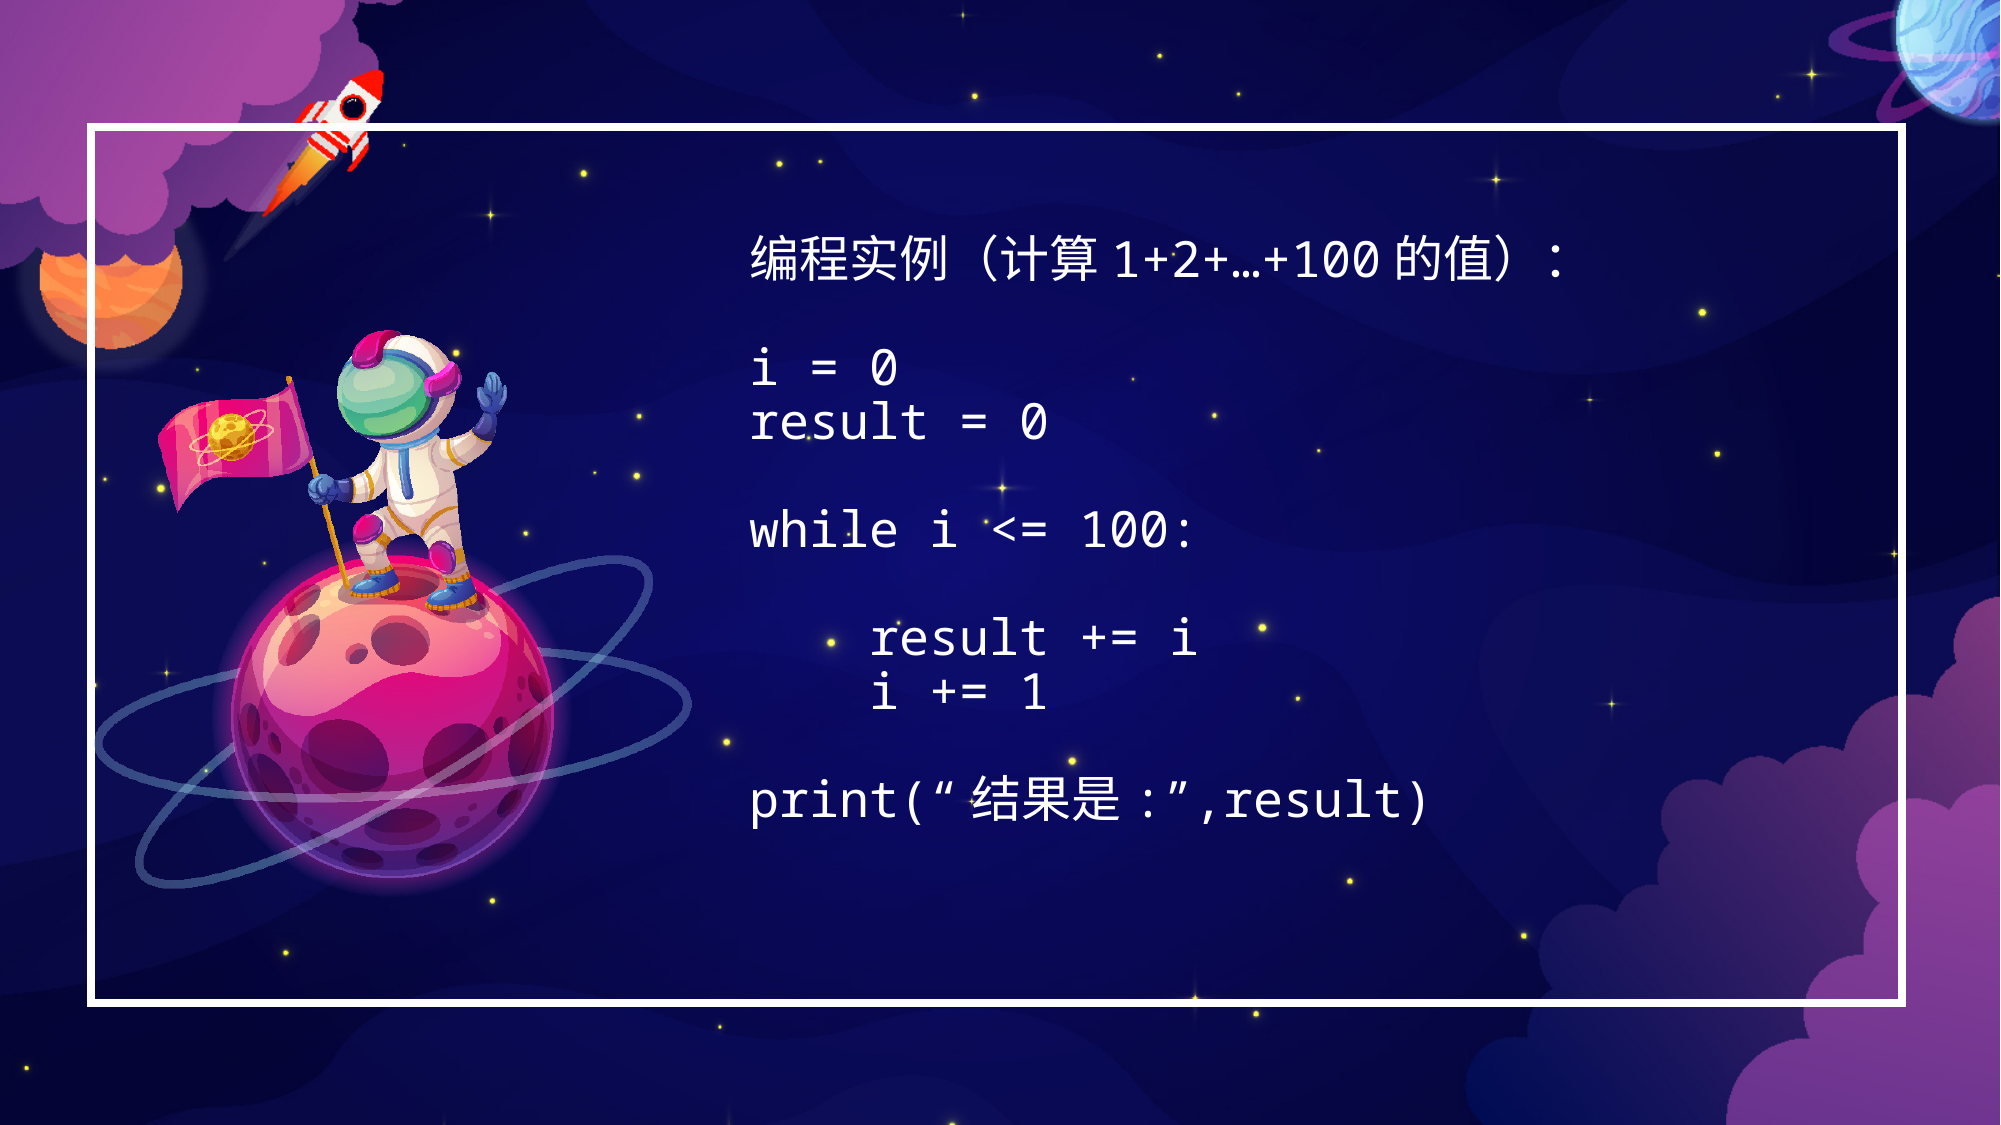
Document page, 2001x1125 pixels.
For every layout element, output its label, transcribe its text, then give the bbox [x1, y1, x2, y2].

text_box 编程实例（计算1+2+…+100的值）： i = 0 result = 0 while i <= 100: result += i i += 1 print(“结果是:”,result) [734, 227, 1844, 836]
picture [0, 0, 2000, 1125]
